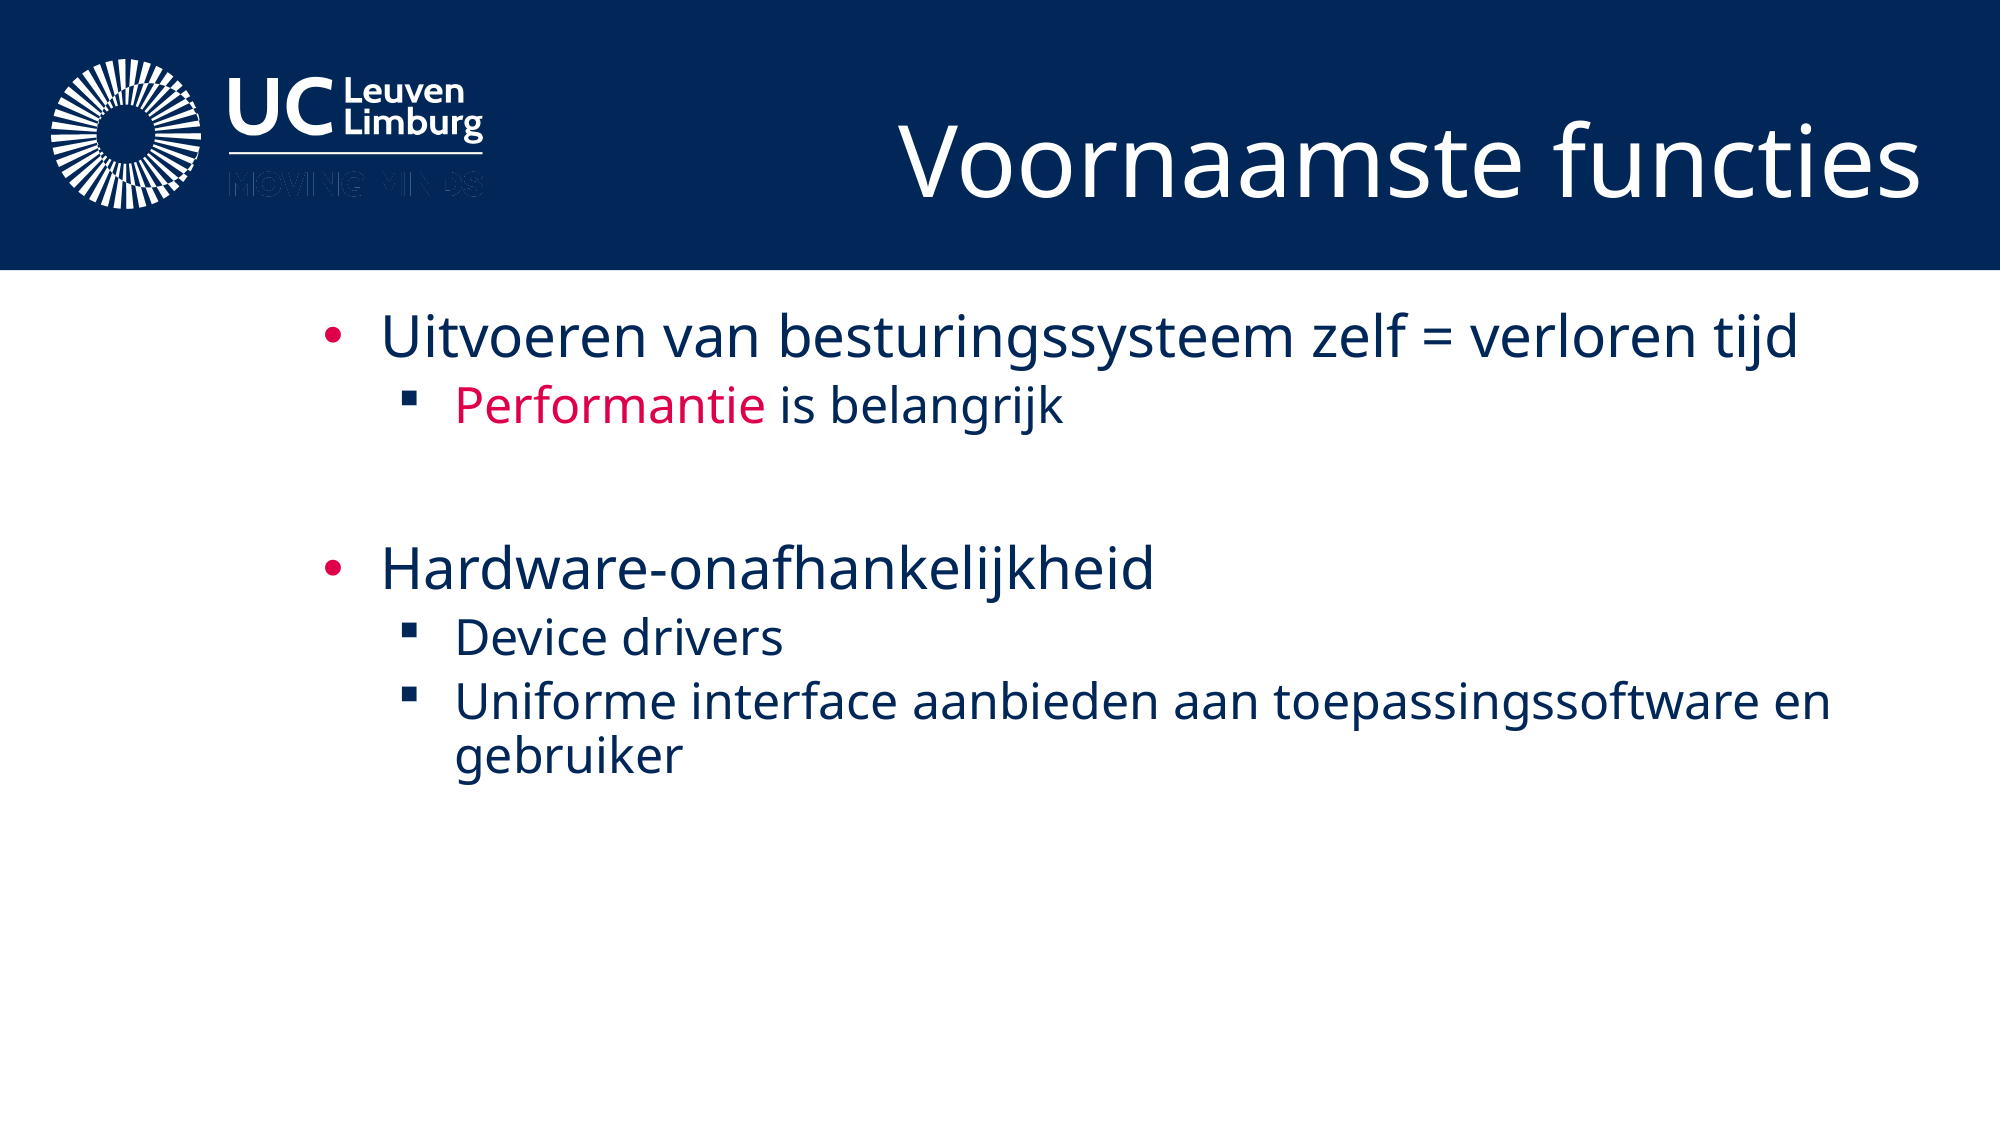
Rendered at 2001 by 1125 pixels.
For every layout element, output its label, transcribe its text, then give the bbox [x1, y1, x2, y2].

picture [51, 59, 307, 209]
title Voornaamste functies [307, 59, 1940, 271]
list Uitvoeren van besturingssysteem zelf = verloren tijd Performantie is belangrijk Hardware-onafhankelijkheid Device drivers Uniforme interface aanbieden aan toepassingssoftware en gebruiker [307, 299, 1940, 996]
